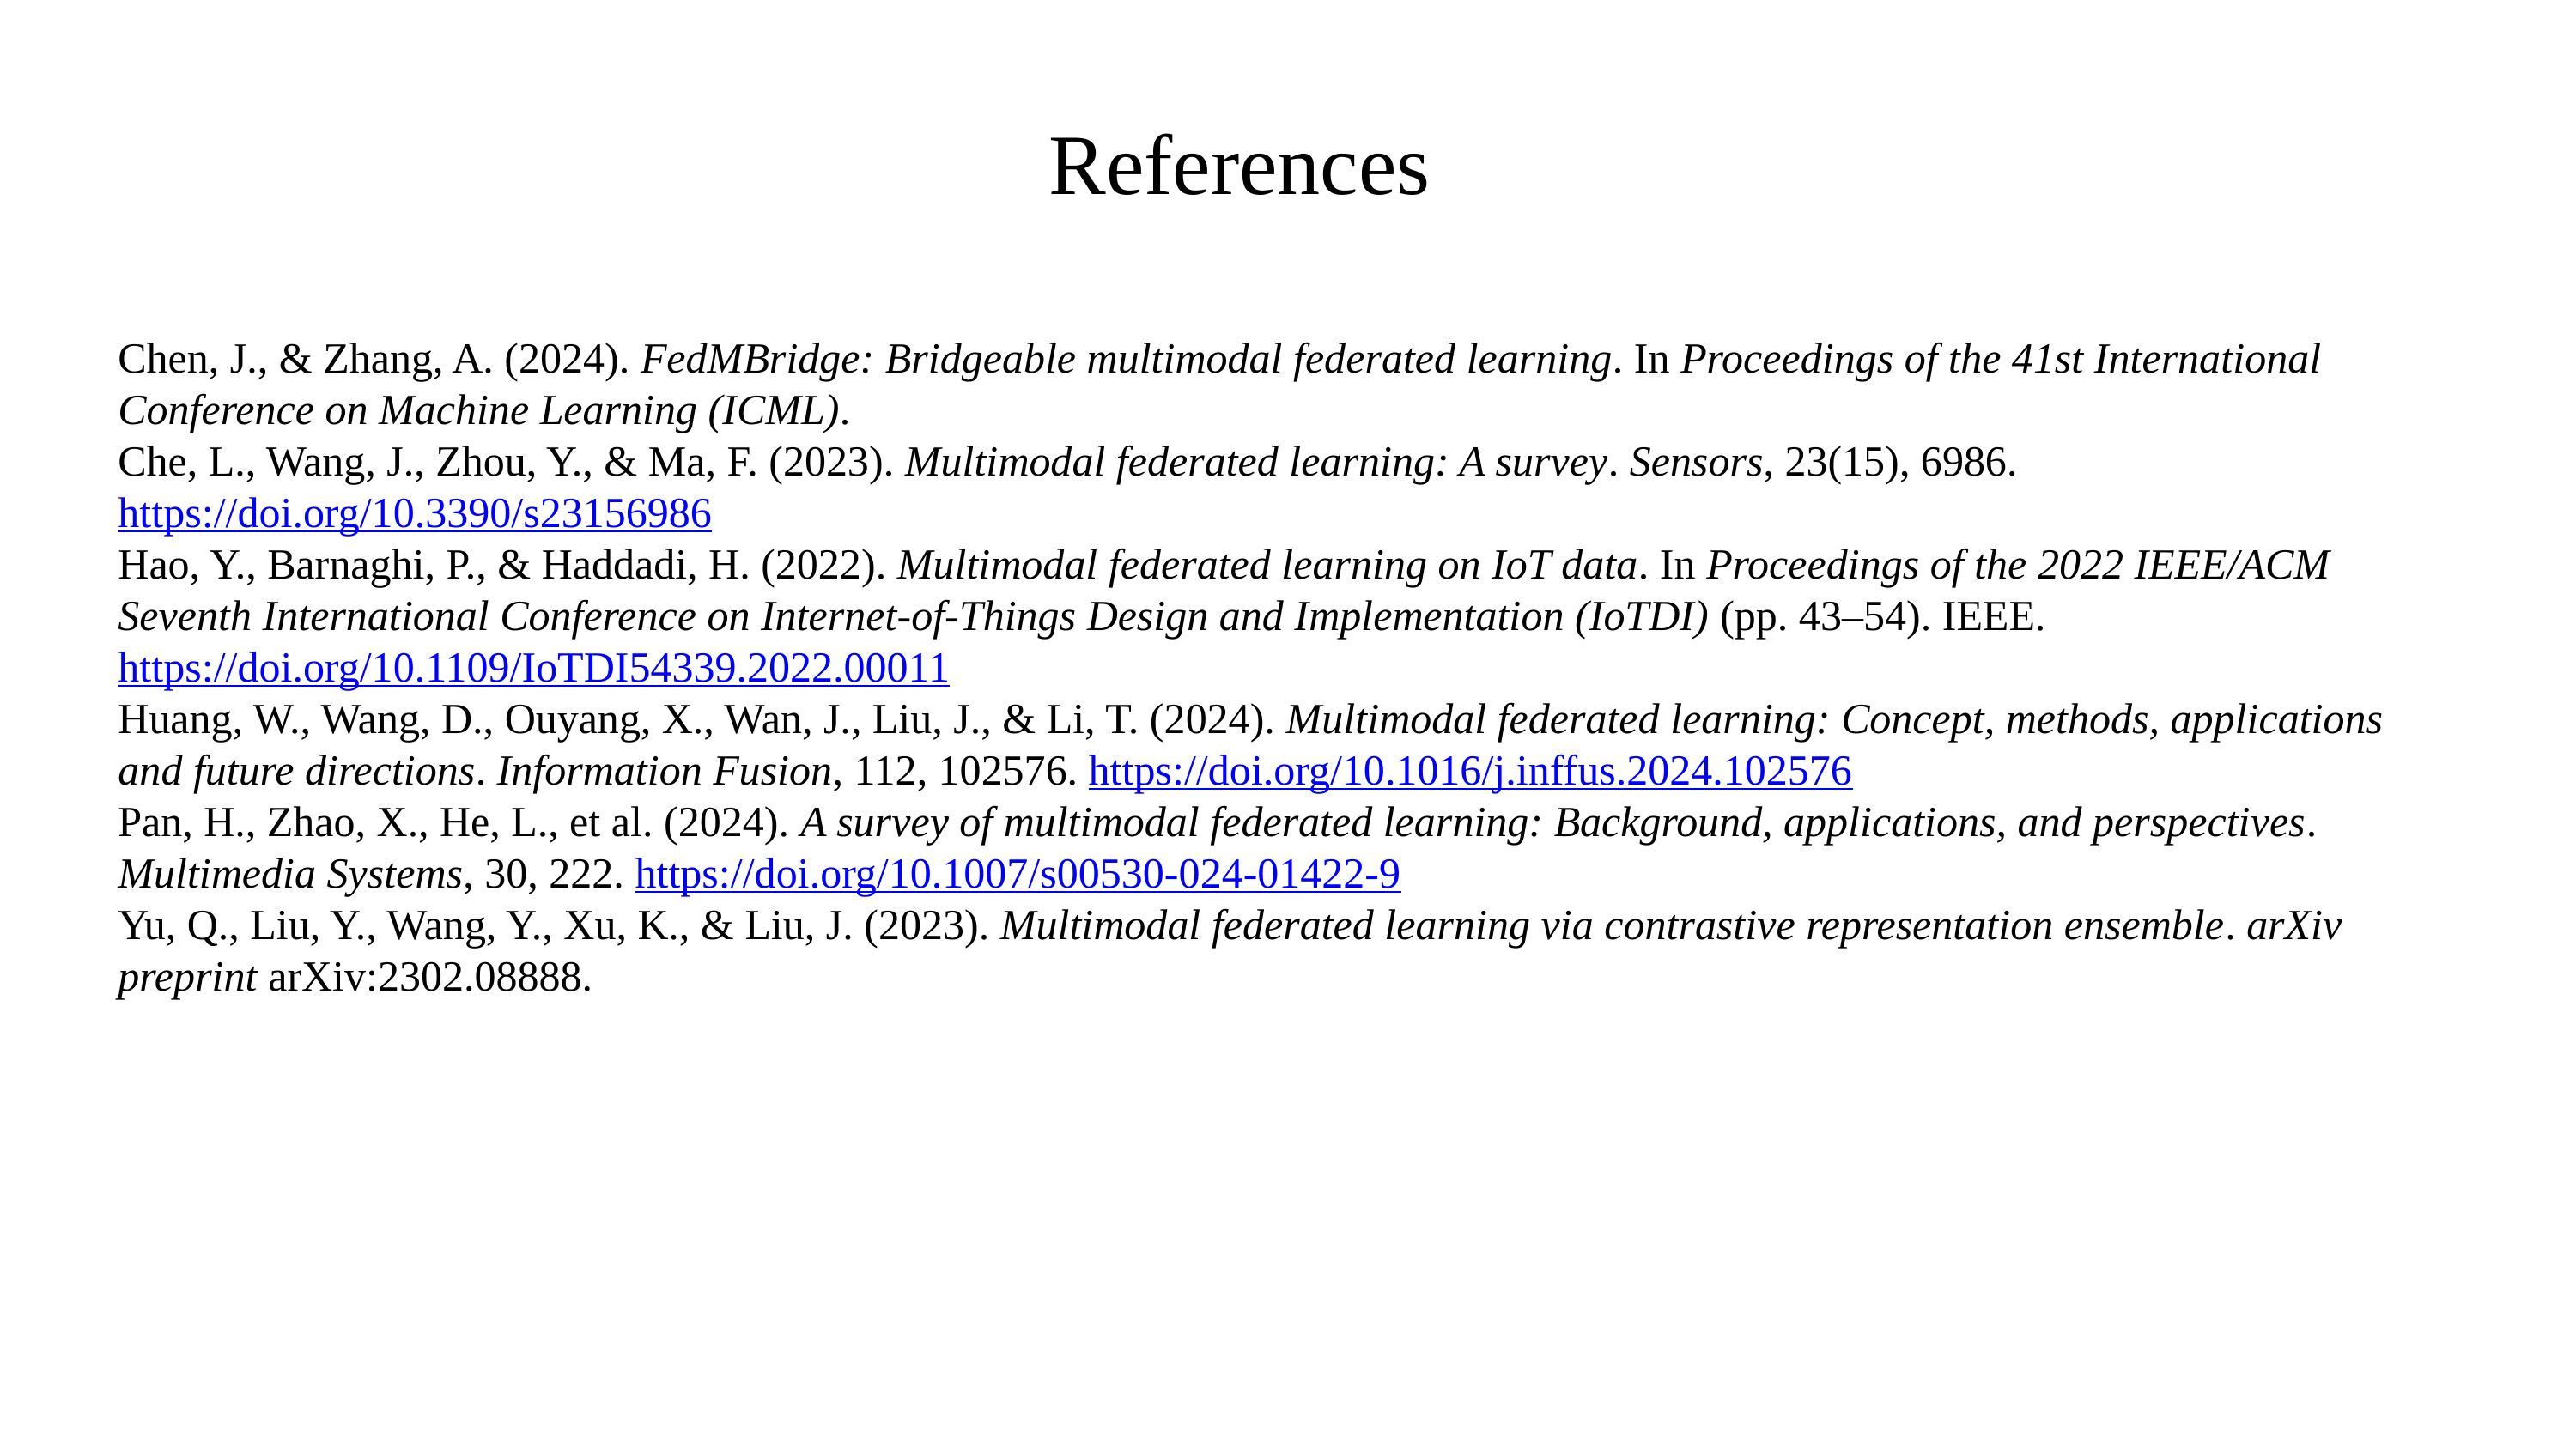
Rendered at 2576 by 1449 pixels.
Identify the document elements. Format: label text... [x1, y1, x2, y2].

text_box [118, 326, 2458, 1247]
text_box References [595, 101, 1884, 218]
